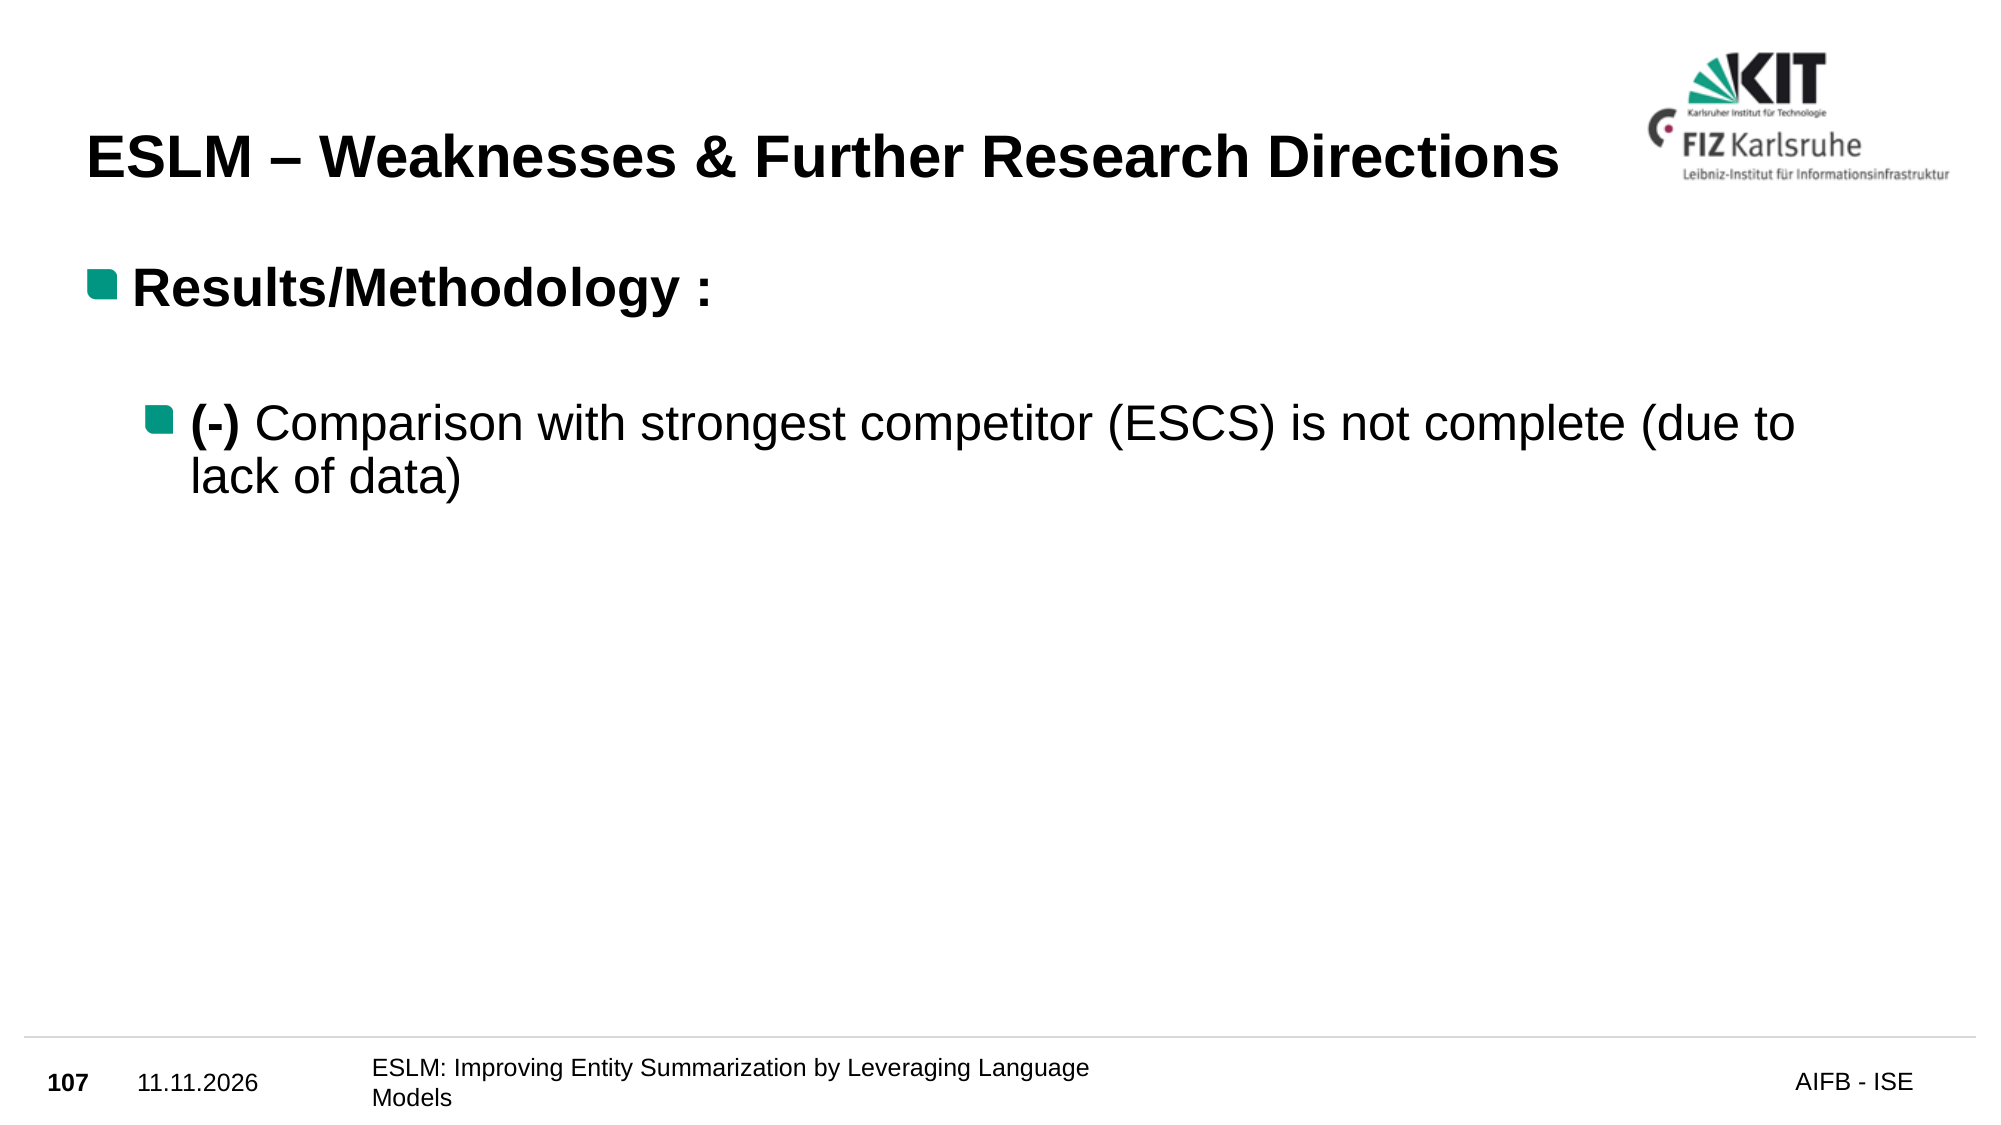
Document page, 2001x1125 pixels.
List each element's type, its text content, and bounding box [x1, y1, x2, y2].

list Results/Methodology : (-) Comparison with strongest competitor (ESCS) is not complete (due to lack of data) [87, 259, 1896, 996]
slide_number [137, 1038, 362, 1125]
picture [145, 405, 173, 437]
picture [87, 269, 117, 303]
picture [1621, 35, 1960, 191]
slide_number 107 [47, 1038, 119, 1125]
title ESLM – Weaknesses & Further Research Directions [86, 64, 1589, 191]
